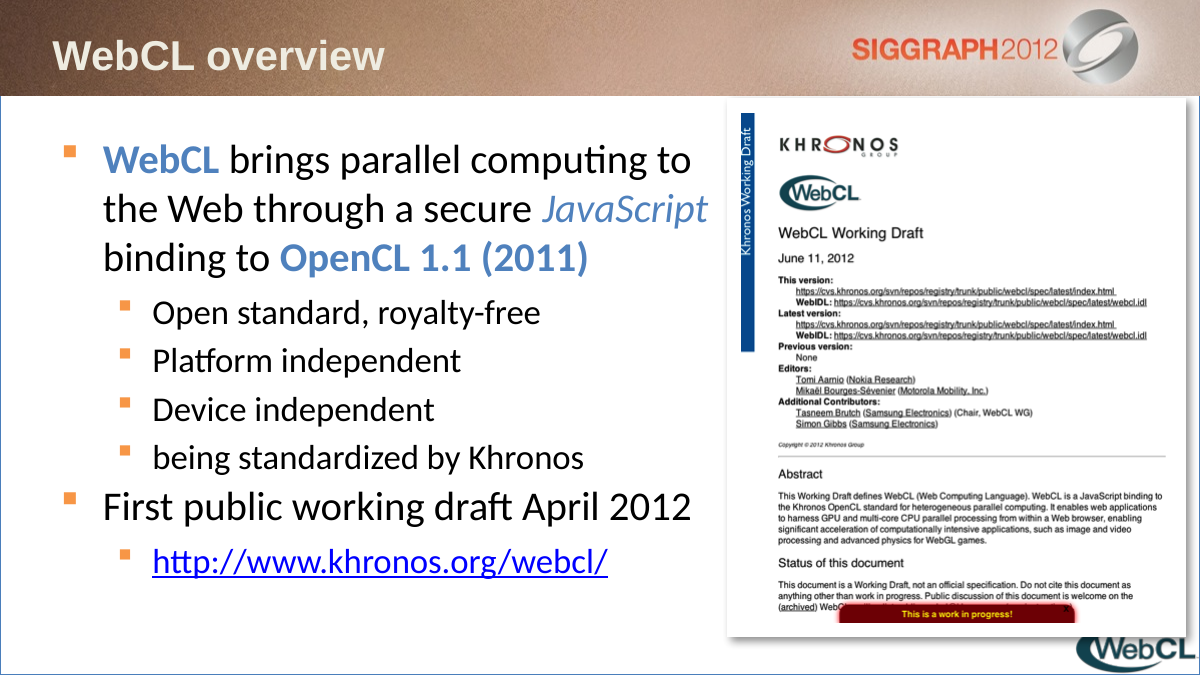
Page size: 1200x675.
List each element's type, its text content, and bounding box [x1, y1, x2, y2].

title WebCL overview [37, 21, 1139, 79]
list WebCL brings parallel computing to the Web through a secure JavaScript binding to OpenCL 1.1 (2011) Open standard, royalty-free Platform independent Device independent being standardized by Khronos First public working draft April 2012 http://www.khronos.org/webcl/ [45, 125, 725, 638]
picture [741, 112, 1200, 675]
picture [0, 0, 1200, 96]
